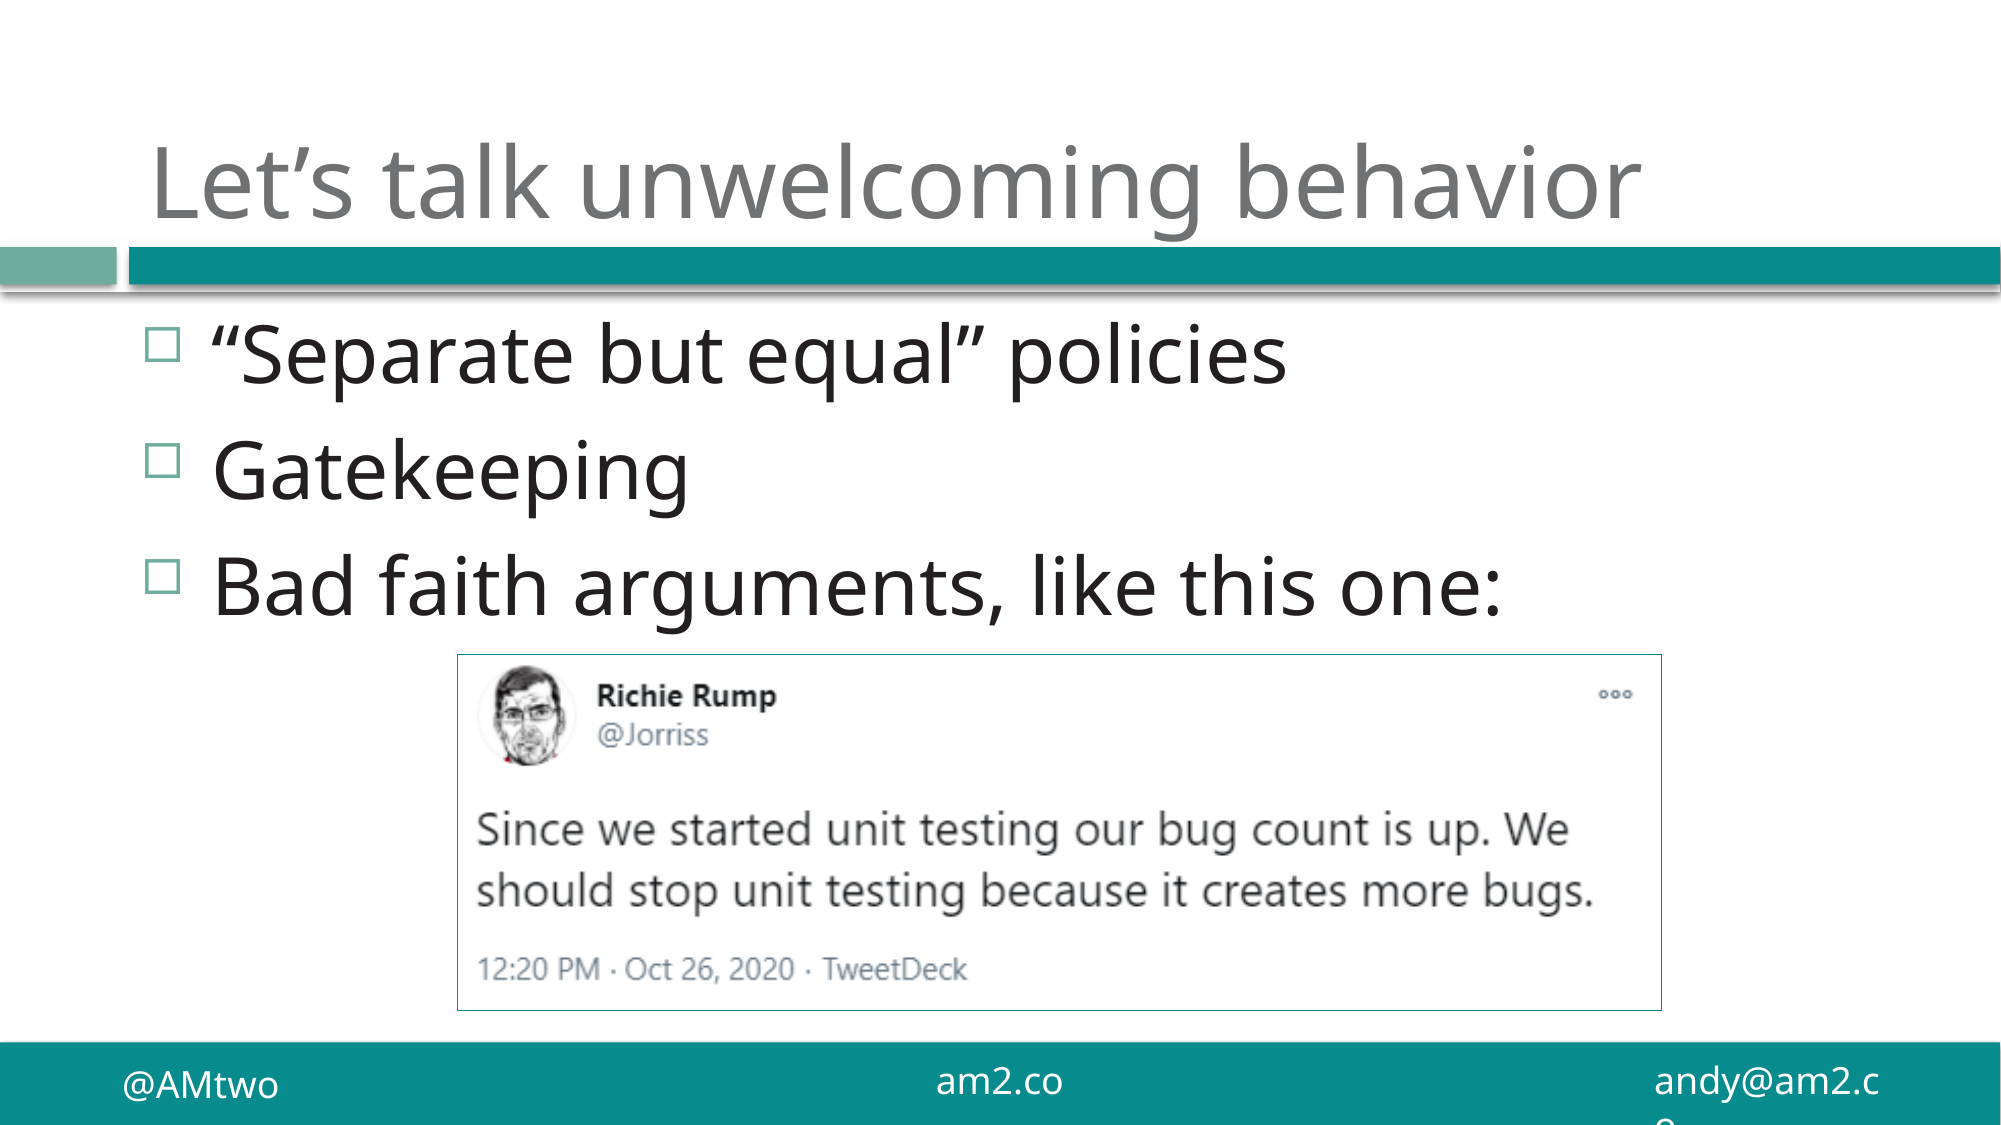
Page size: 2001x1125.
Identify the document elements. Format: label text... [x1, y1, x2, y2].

title Let’s talk unwelcoming behavior [133, 25, 1917, 246]
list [457, 653, 1662, 1011]
list “Separate but equal” policies Gatekeeping Bad faith arguments, like this one: [126, 295, 1910, 1011]
